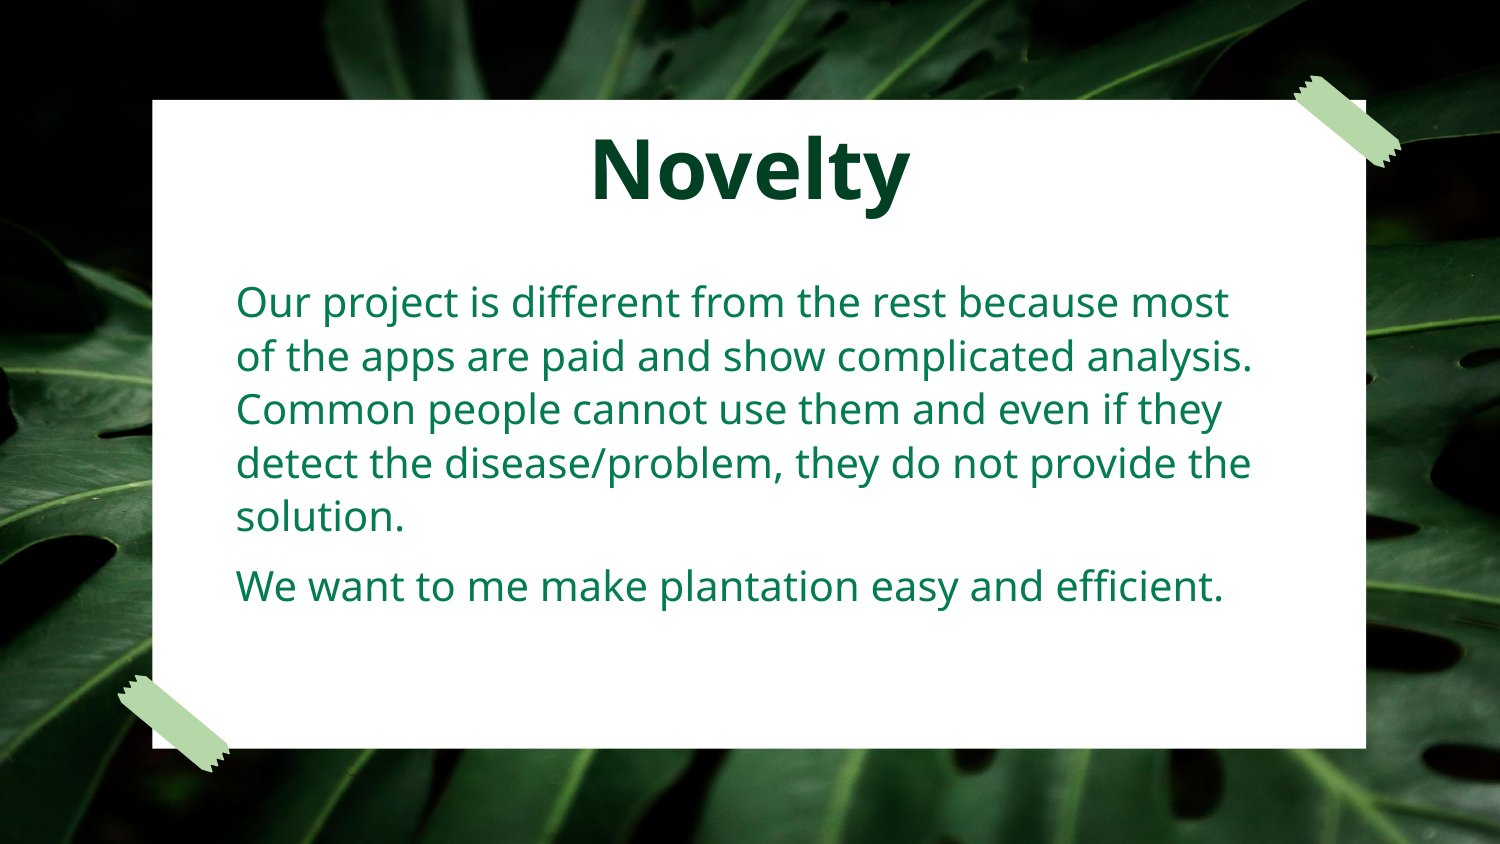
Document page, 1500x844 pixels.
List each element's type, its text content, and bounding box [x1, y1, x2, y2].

text_box [117, 675, 230, 773]
text_box [1293, 75, 1402, 168]
text_box Our project is different from the rest because most of the apps are paid and show complicated analysis. Common people cannot use them and even if they detect the disease/problem, they do not provide the solution. We want to me make plantation easy and efficient. [220, 240, 1280, 642]
picture [0, 0, 1500, 844]
text_box [152, 99, 1367, 749]
title Novelty [282, 136, 1218, 195]
